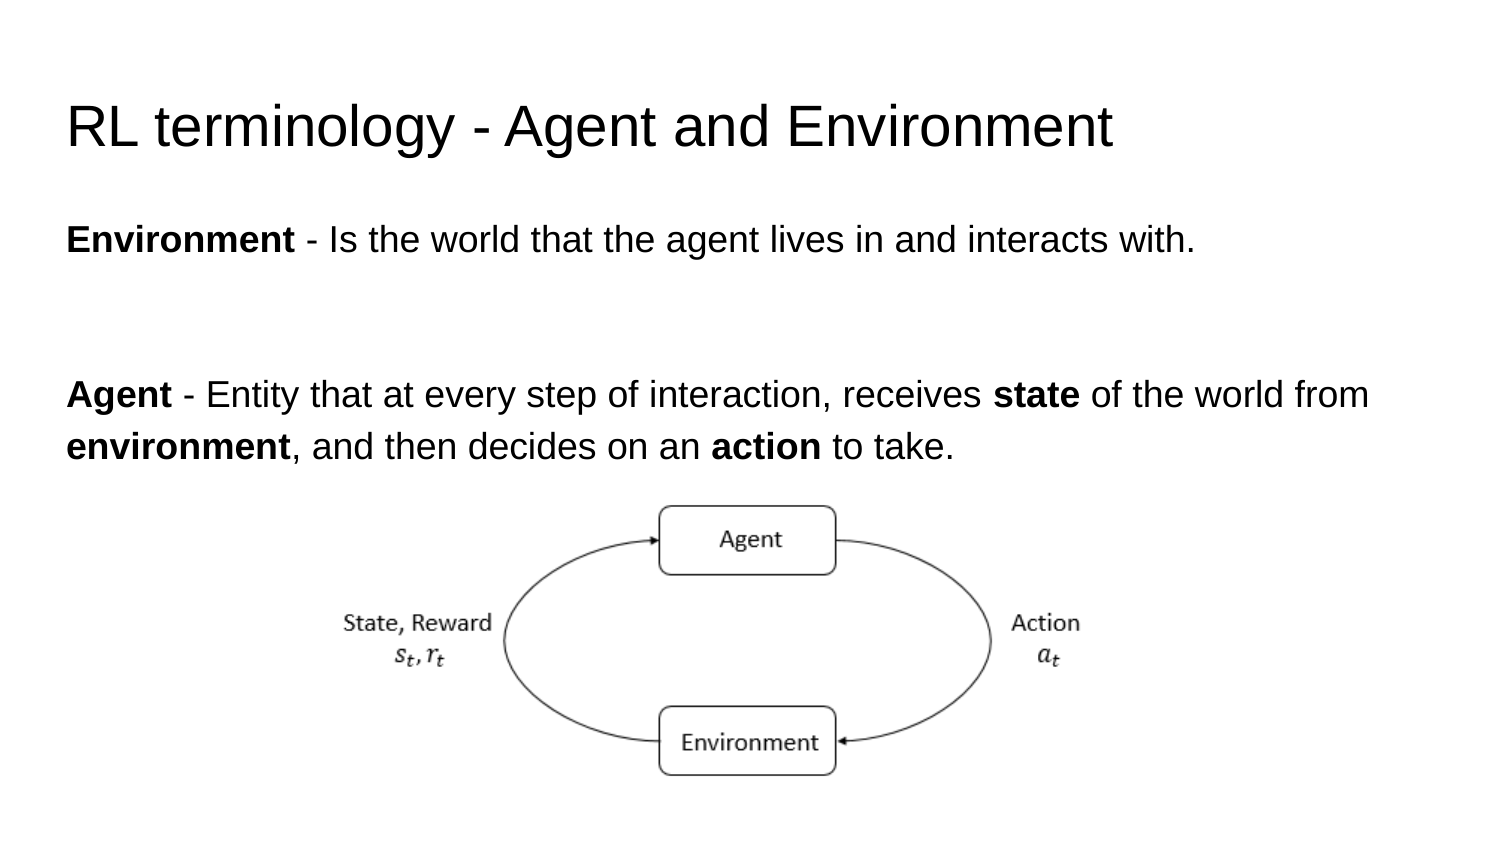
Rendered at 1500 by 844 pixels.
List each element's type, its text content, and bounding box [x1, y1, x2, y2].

list Environment - Is the world that the agent lives in and interacts with. [51, 192, 1449, 368]
title RL terminology - Agent and Environment [51, 72, 1449, 167]
list Agent - Entity that at every step of interaction, receives state of the world from environment, and then decides on an action to take. [51, 368, 1449, 496]
picture [324, 494, 1176, 794]
